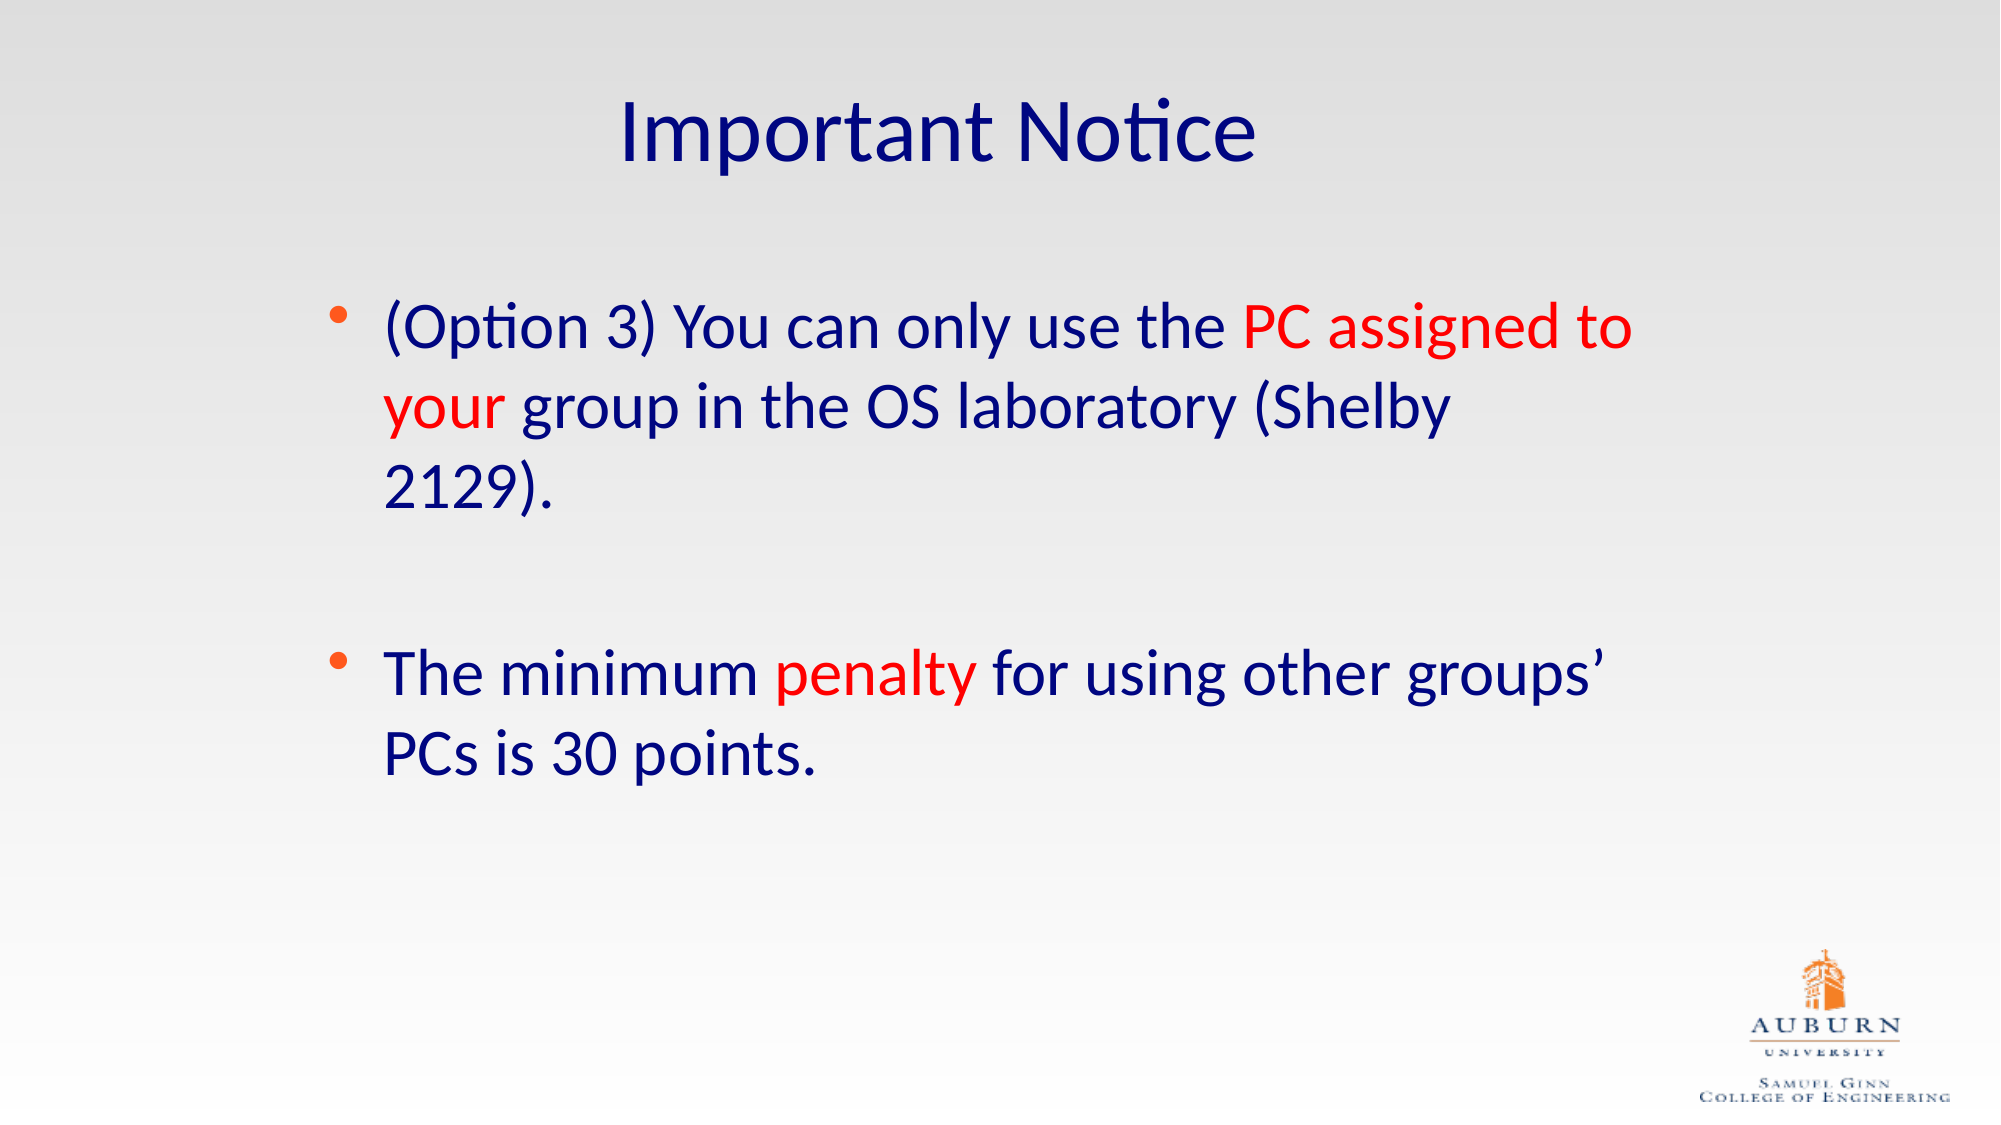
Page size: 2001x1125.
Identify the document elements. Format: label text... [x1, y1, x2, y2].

picture [1700, 949, 1950, 1102]
title Important Notice [328, 50, 1550, 200]
list (Option 3) You can only use the PC assigned to your group in the OS laboratory (Shelby 2129). The minimum penalty for using other groups’ PCs is 30 points. [312, 275, 1649, 825]
